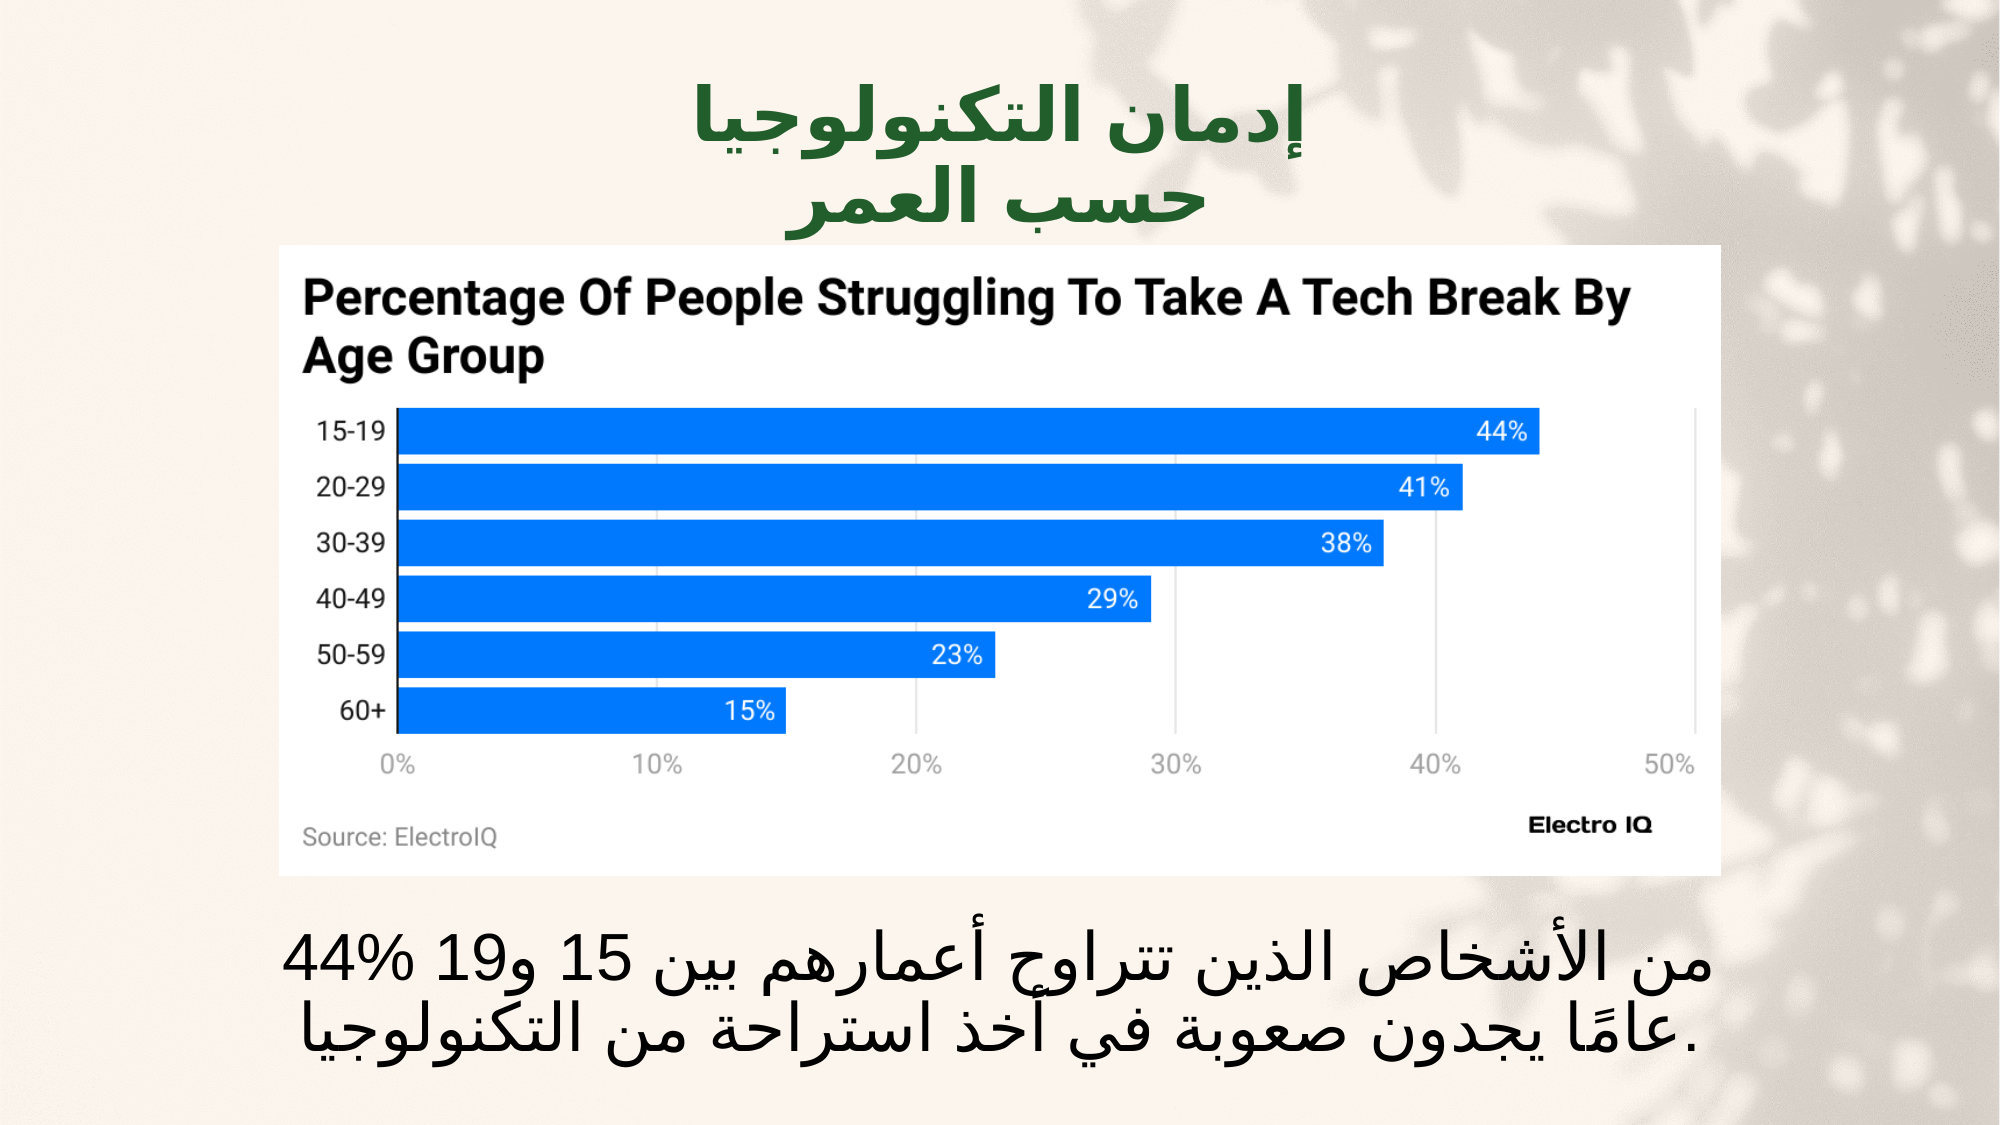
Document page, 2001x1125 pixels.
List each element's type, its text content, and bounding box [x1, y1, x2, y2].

text_box 44% من الأشخاص الذين تتراوح أعمارهم بين 15 و19 عامًا يجدون صعوبة في أخذ استراحة من التكنولوجيا. [209, 914, 1791, 1096]
picture [0, 0, 2000, 1125]
title إدمان التكنولوجيا حسب العمر [616, 68, 1384, 243]
